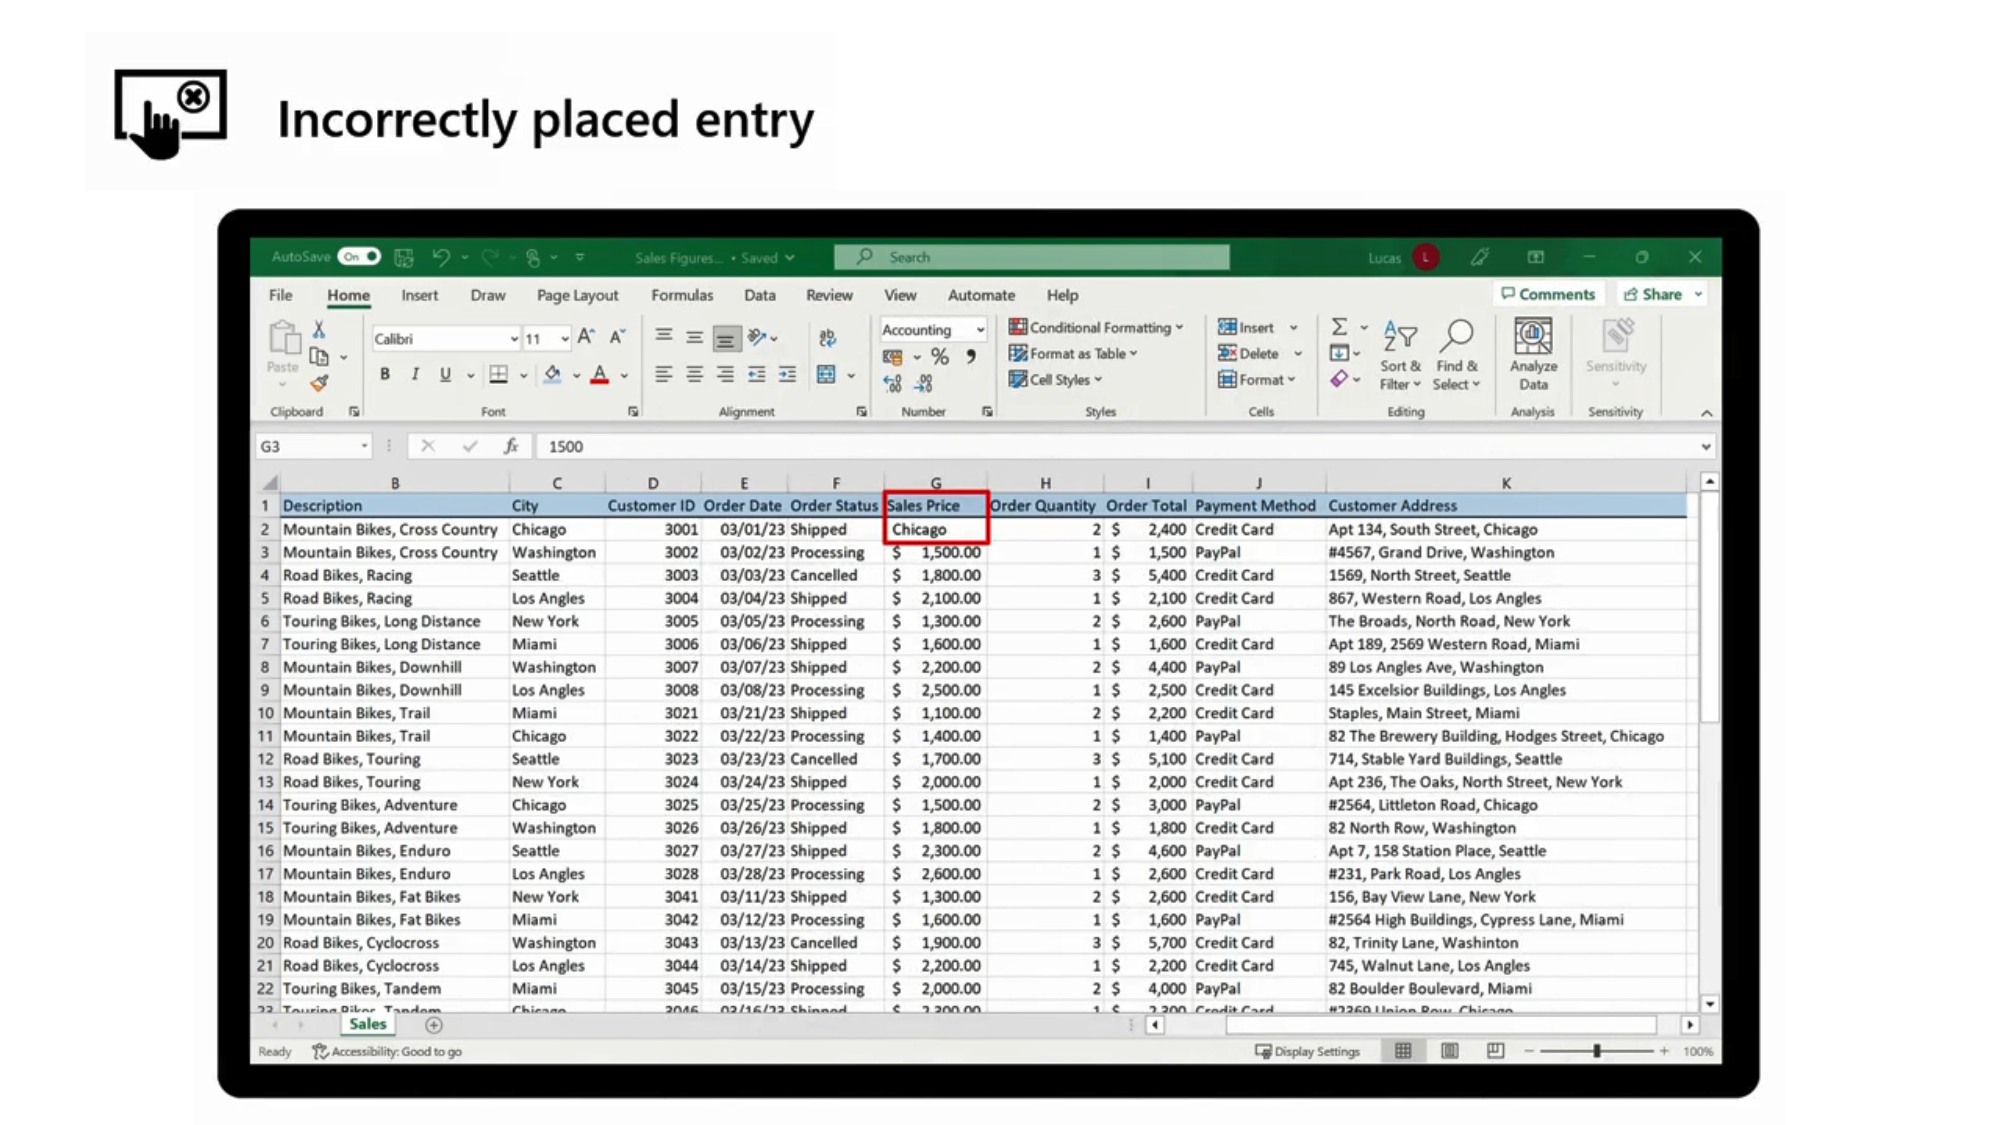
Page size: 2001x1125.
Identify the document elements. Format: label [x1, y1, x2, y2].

picture [85, 32, 1786, 1125]
